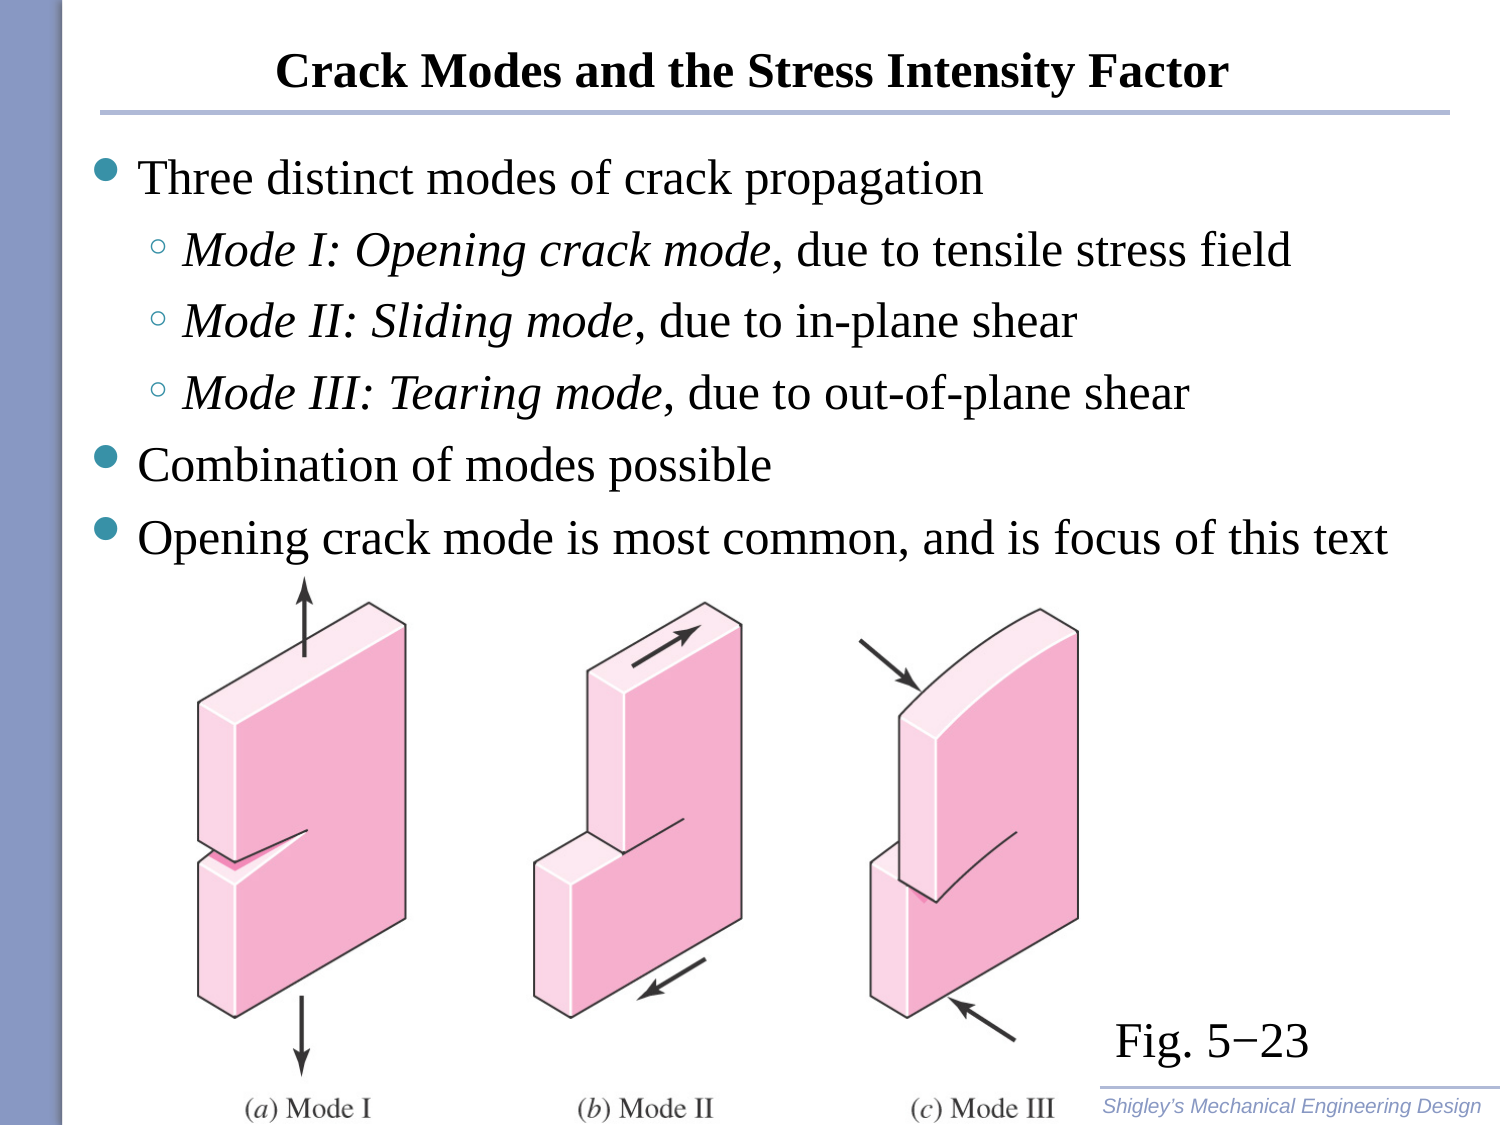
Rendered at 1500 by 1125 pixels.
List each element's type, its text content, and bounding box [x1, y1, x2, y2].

list Three distinct modes of crack propagation Mode I: Opening crack mode, due to tensile stress field Mode II: Sliding mode, due to in-plane shear Mode III: Tearing mode, due to out-of-plane shear Combination of modes possible Opening crack mode is most common, and is focus of this text [62, 137, 1450, 588]
footer Shigley’s Mechanical Engineering Design [1087, 1074, 1500, 1125]
title Crack Modes and the Stress Intensity Factor [137, 30, 1368, 106]
text_box Fig. 5−23 [1099, 999, 1388, 1075]
picture [187, 575, 1081, 1125]
